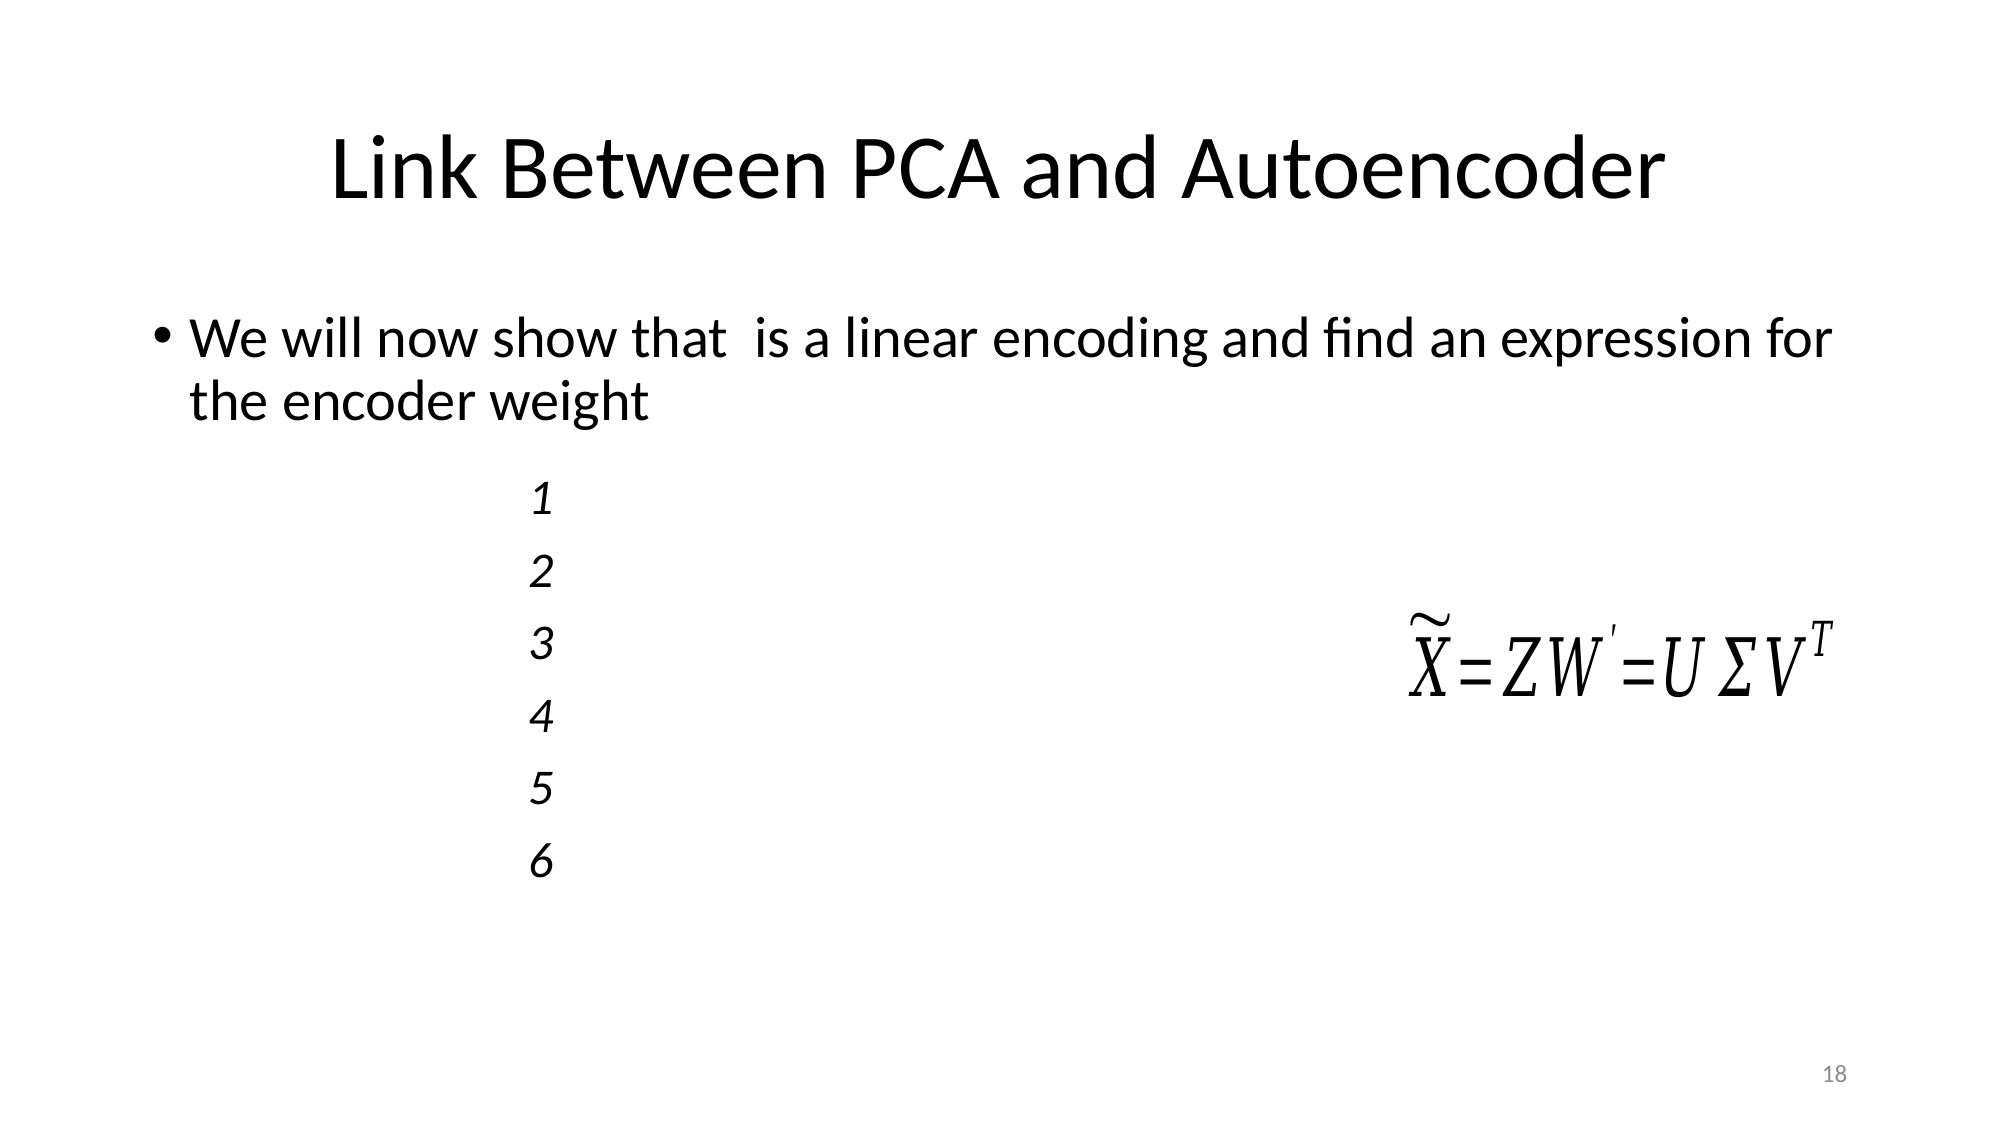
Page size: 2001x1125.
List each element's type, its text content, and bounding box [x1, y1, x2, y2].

slide_number 18 [1412, 1042, 1863, 1103]
text_box 1 2 3 4 5 6 [513, 457, 569, 895]
title Link Between PCA and Autoencoder [137, 59, 1863, 278]
